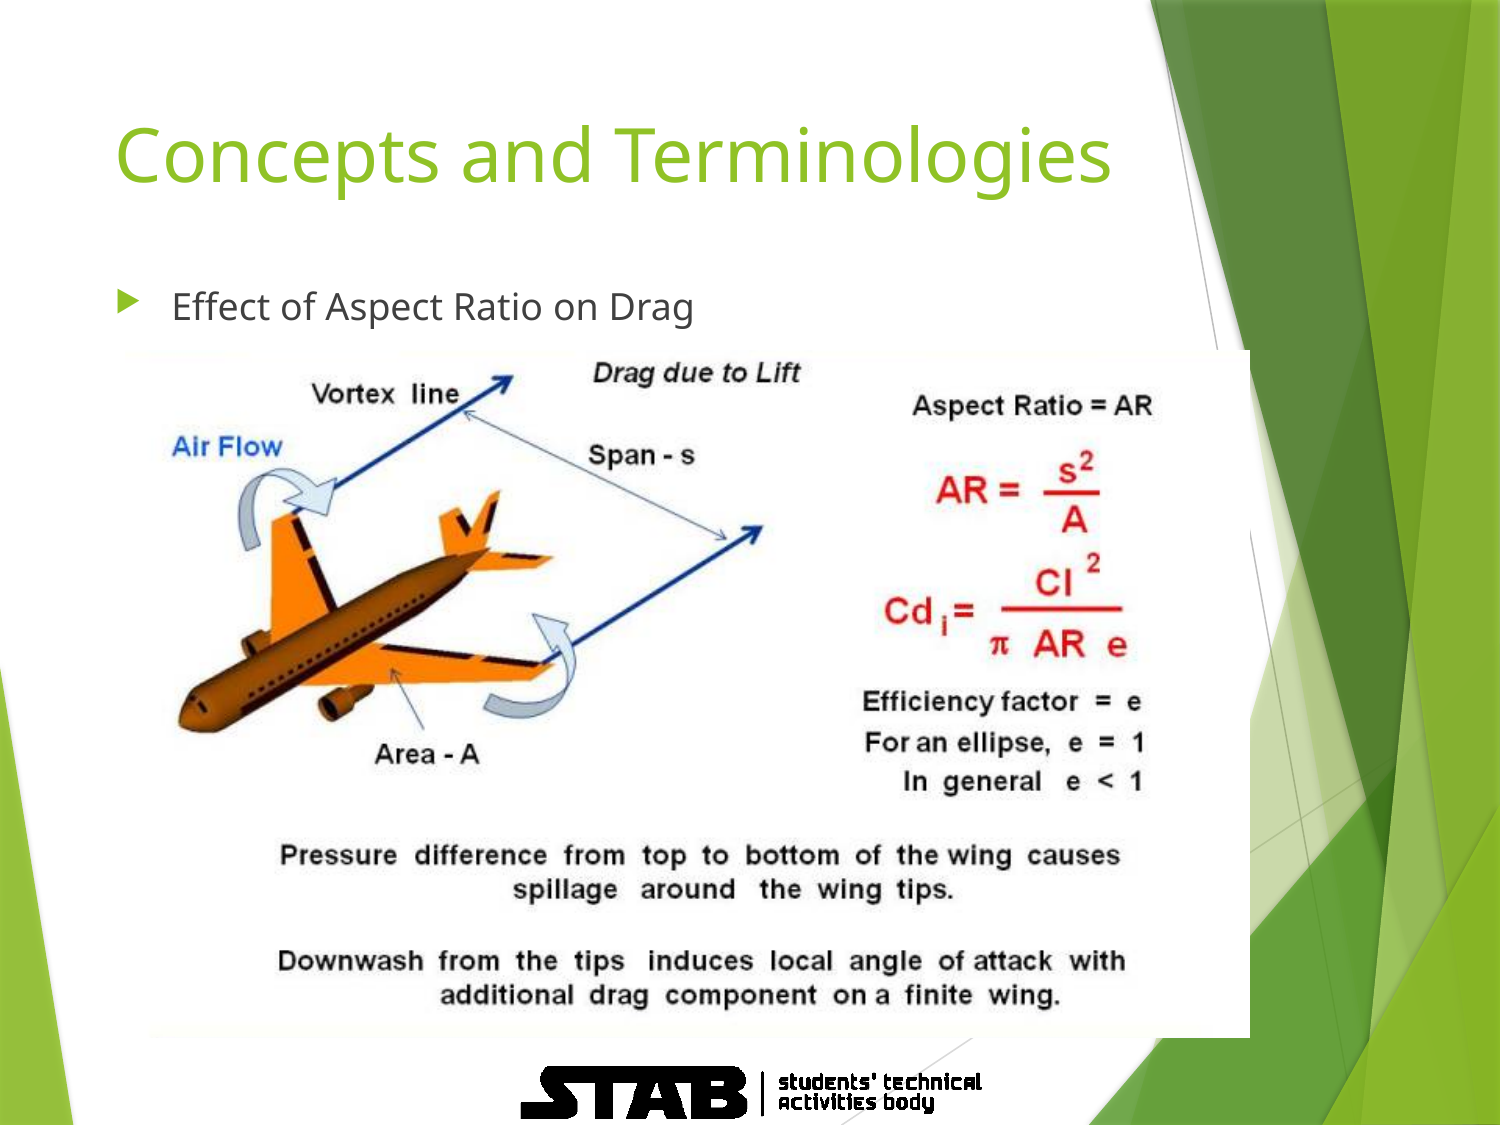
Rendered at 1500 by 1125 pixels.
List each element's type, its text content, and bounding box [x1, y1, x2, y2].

list Effect of Aspect Ratio on Drag [99, 275, 1142, 912]
picture [124, 349, 1251, 1038]
title Concepts and Terminologies [99, 99, 1142, 275]
picture [511, 1055, 1001, 1125]
